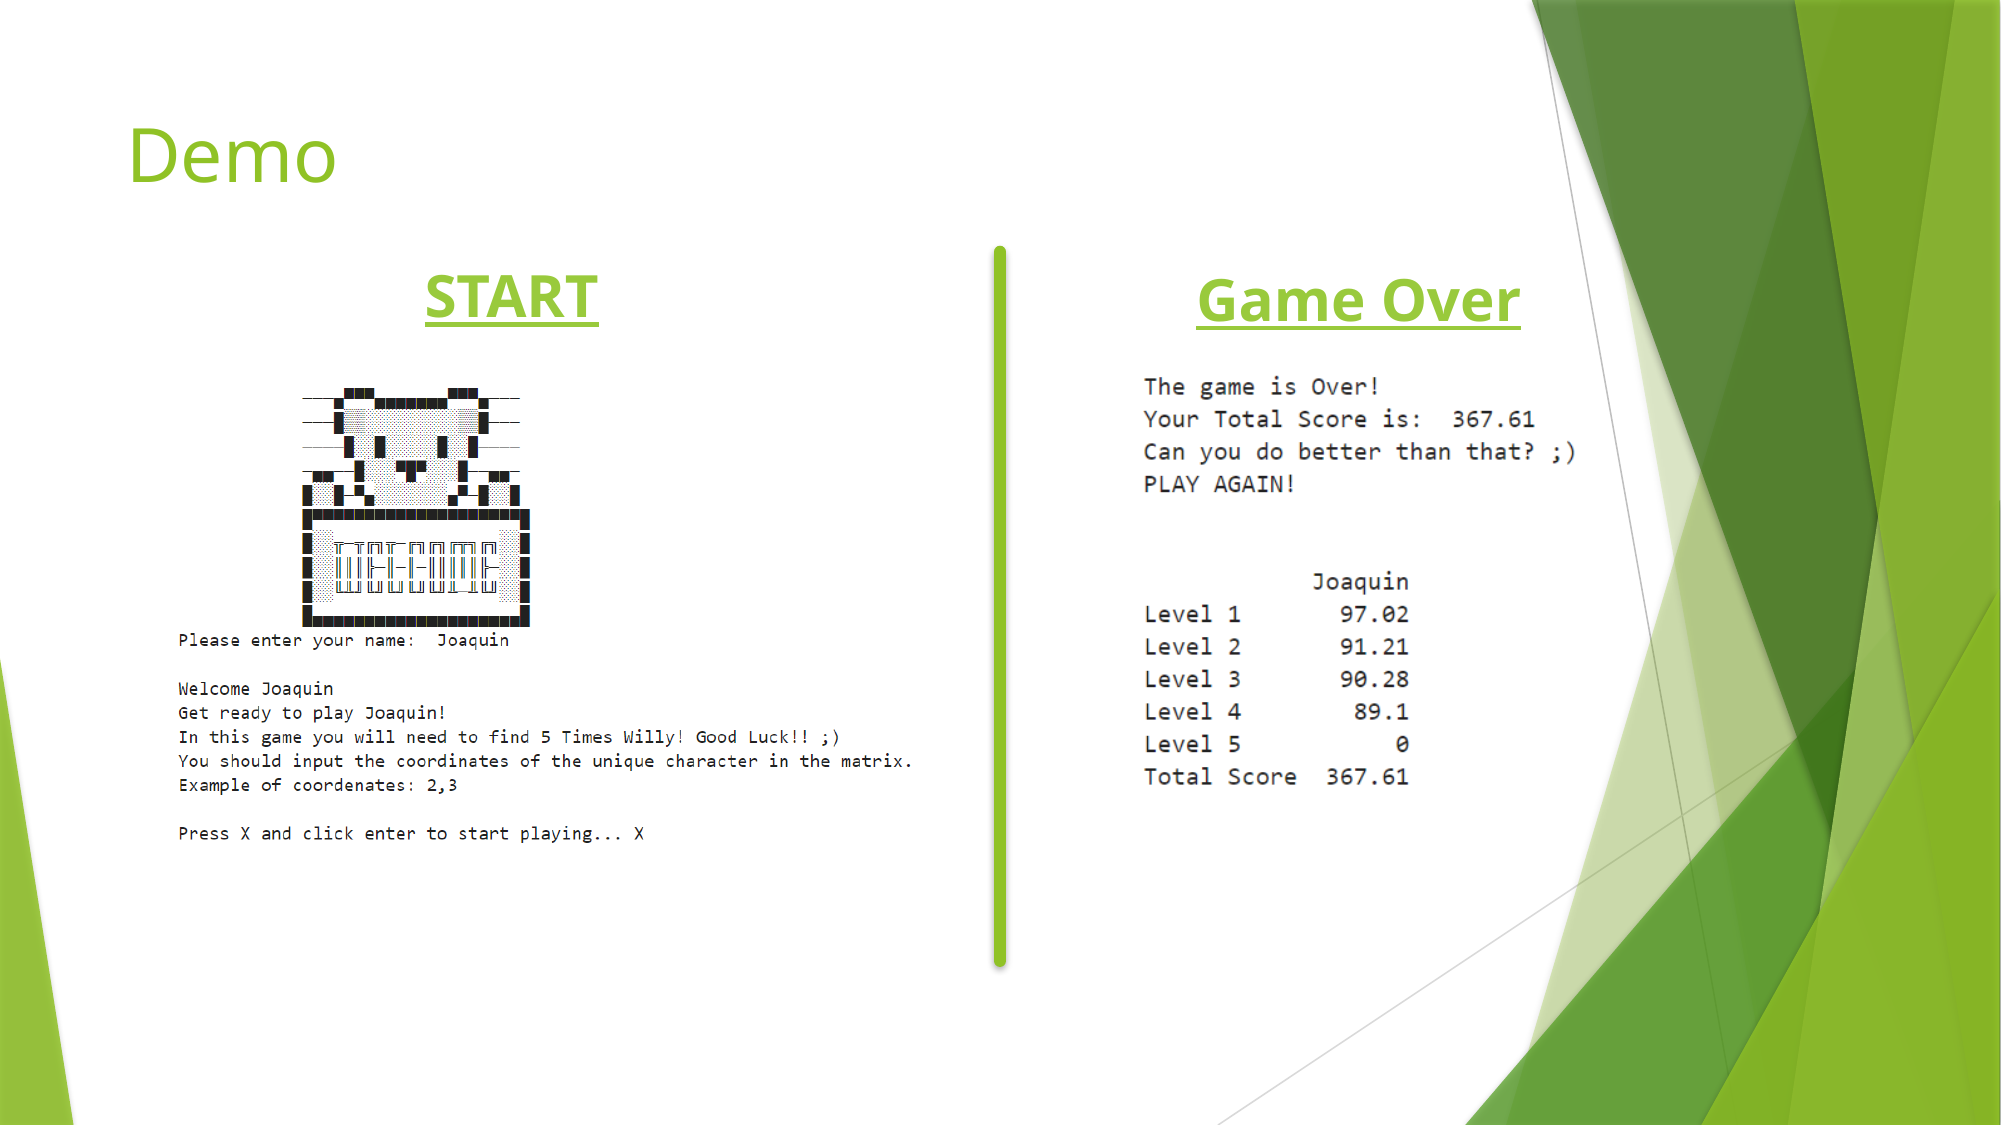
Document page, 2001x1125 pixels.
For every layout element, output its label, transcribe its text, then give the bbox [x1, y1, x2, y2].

text_box START [409, 251, 614, 346]
picture [142, 382, 924, 853]
picture [1132, 360, 1586, 817]
text_box Game Over [1181, 255, 1537, 350]
title Demo [111, 99, 1522, 236]
